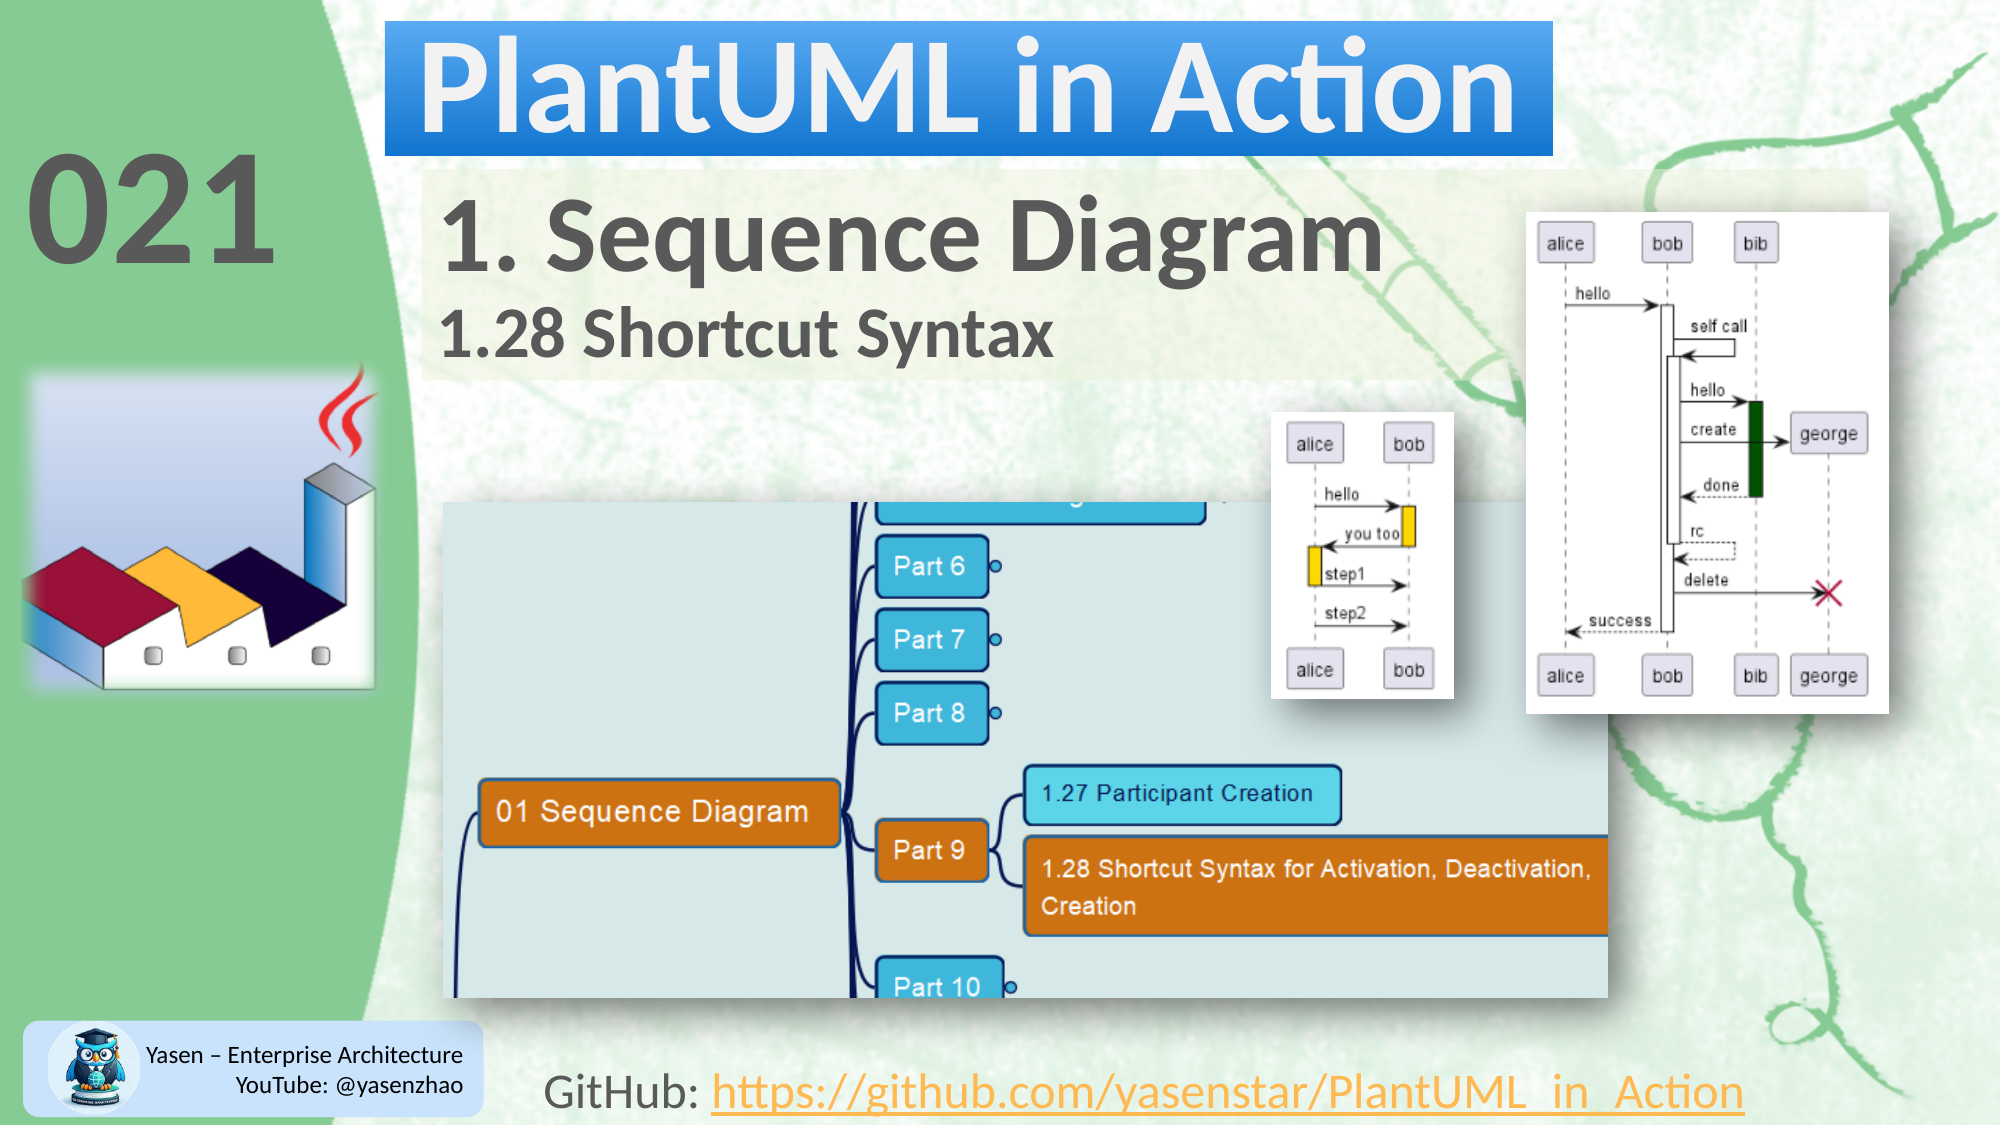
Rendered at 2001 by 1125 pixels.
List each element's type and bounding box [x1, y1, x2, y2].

text_box [22, 1020, 484, 1118]
picture [0, 0, 2000, 1125]
